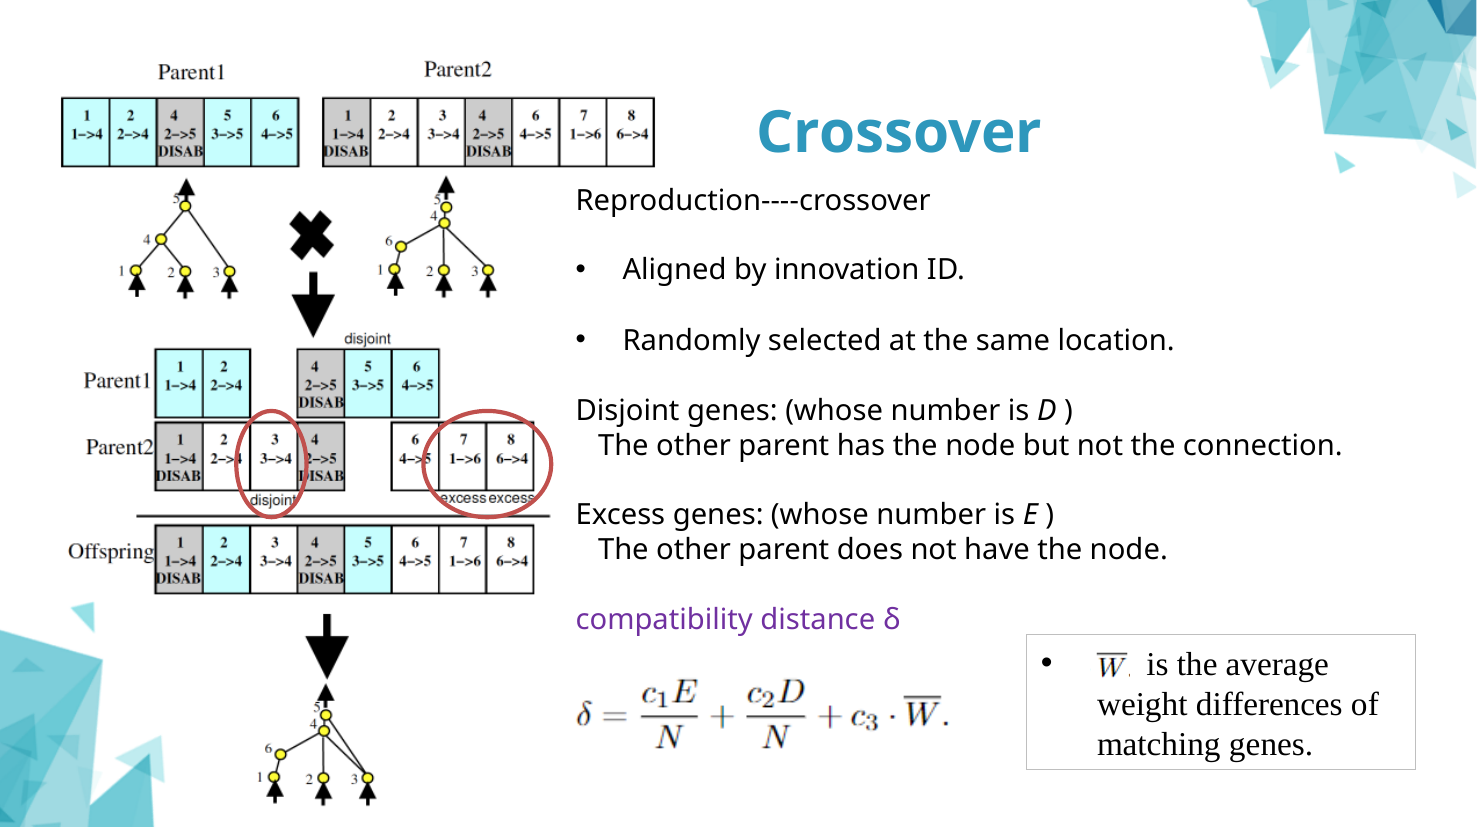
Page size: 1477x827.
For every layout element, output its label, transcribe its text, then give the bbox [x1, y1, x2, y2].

text_box Reproduction----crossover Aligned by innovation ID. Randomly selected at the same location. Disjoint genes: (whose number is D ) The other parent has the node but not the connection. Excess genes: (whose number is E ) The other parent does not have the node. compatibility distance δ [666, 173, 1397, 643]
picture [0, 46, 990, 827]
picture [771, 0, 1477, 701]
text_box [1025, 634, 1416, 772]
text_box Crossover [742, 86, 823, 172]
